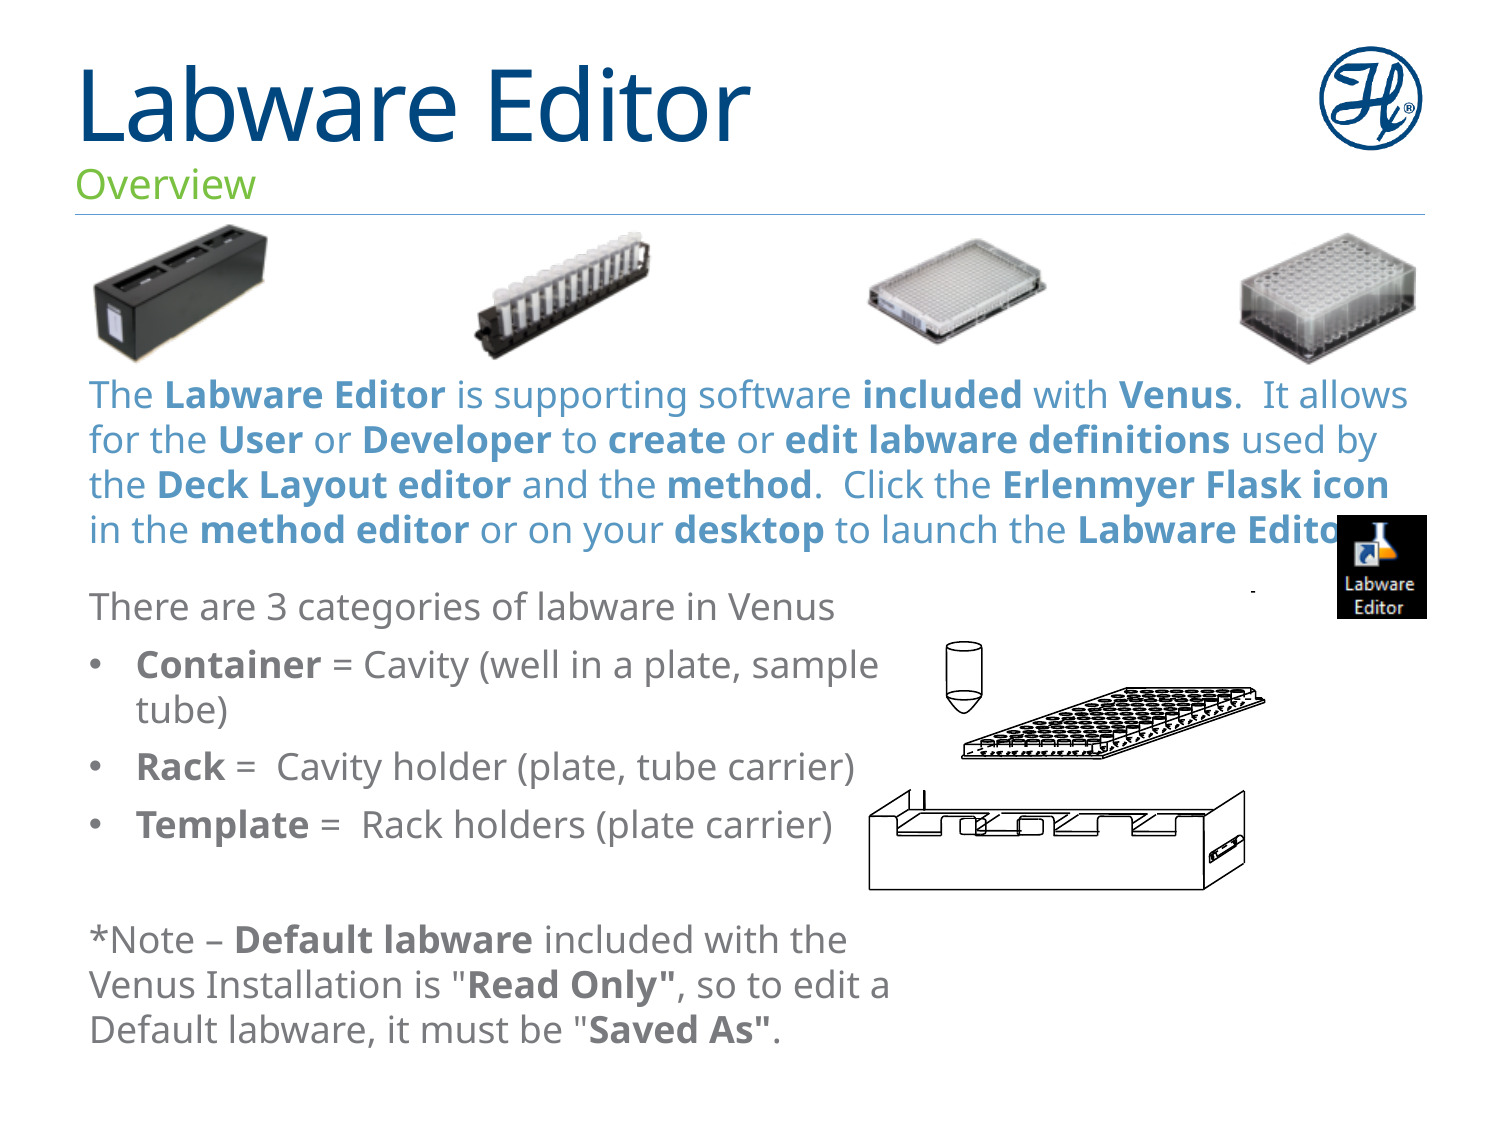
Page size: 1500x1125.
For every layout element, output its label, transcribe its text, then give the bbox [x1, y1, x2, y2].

picture [74, 220, 281, 376]
picture [1337, 515, 1427, 619]
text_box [869, 789, 1245, 890]
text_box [961, 591, 1265, 759]
title Labware Editor [74, 0, 1369, 155]
list Overview [74, 155, 1425, 216]
picture [1369, 41, 1426, 155]
text_box There are 3 categories of labware in Venus Container = Cavity (well in a plate, sample tube) Rack = Cavity holder (plate, tube carrier) Template = Rack holders (plate carrier) *Note – Default labware included with the Venus Installation is "Read Only", so to edit a Default labware, it must be "Saved As". [74, 575, 971, 1059]
text_box The Labware Editor is supporting software included with Venus. It allows for the User or Developer to create or edit labware definitions used by the Deck Layout editor and the method. Click the Erlenmyer Flask icon in the method editor or on your desktop to launch the Labware Editor. [74, 363, 1424, 559]
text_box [946, 641, 961, 714]
picture [1223, 232, 1427, 385]
picture [851, 214, 1061, 372]
picture [443, 217, 694, 385]
